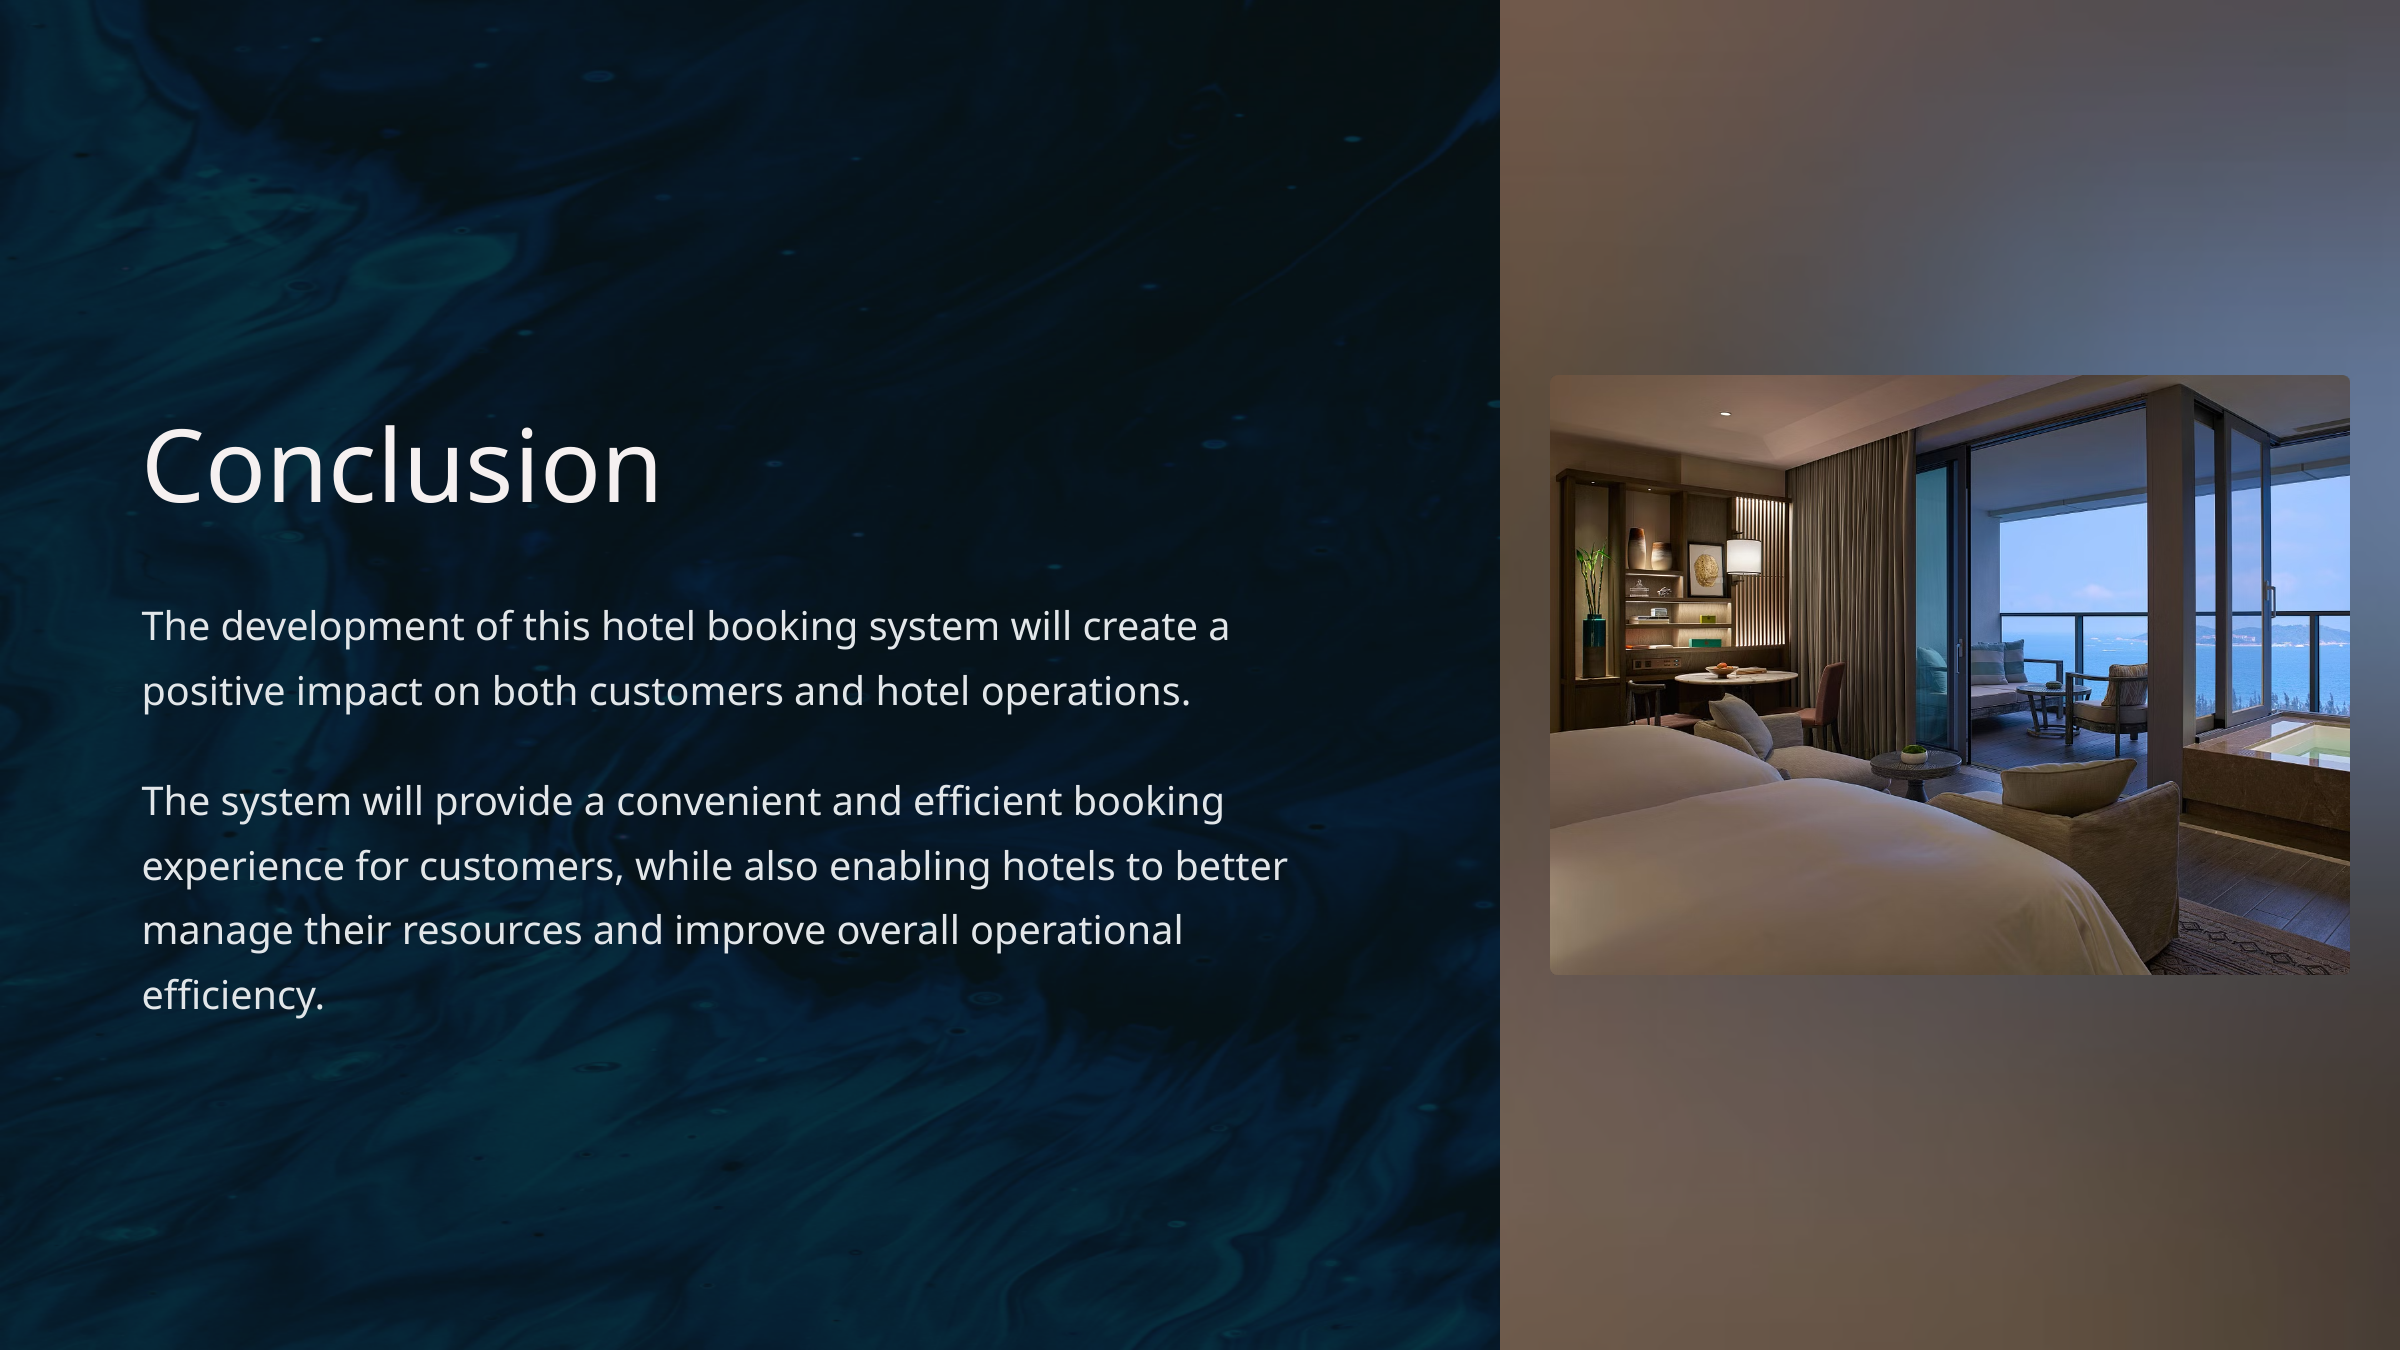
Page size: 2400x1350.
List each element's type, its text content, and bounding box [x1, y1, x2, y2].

text_box The development of this hotel booking system will create a positive impact on both customers and hotel operations. [141, 583, 1359, 714]
text_box Conclusion [141, 396, 1154, 524]
text_box The system will provide a convenient and efficient booking experience for customers, while also enabling hotels to better manage their resources and improve overall operational efficiency. [141, 758, 1359, 954]
picture [0, 0, 2400, 1350]
